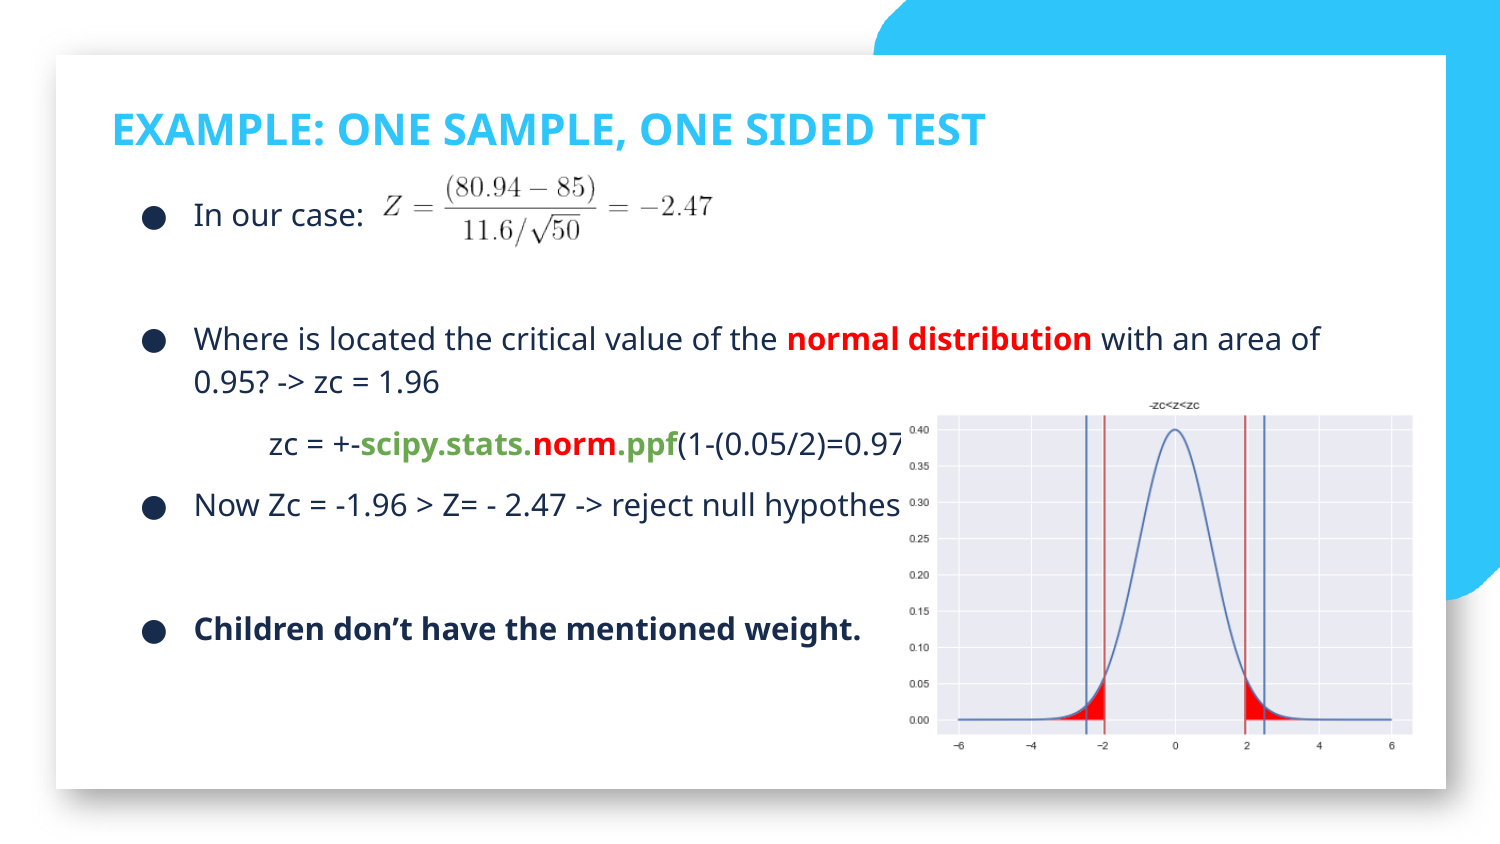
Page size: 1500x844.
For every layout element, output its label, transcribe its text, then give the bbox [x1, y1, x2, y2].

text_box In our case: Where is located the critical value of the normal distribution with an area of 0.95? -> zc = 1.96 zc = +-scipy.stats.norm.ppf(1-(0.05/2)=0.975) Now Zc = -1.96 > Z= - 2.47 -> reject null hypothesis Children don’t have the mentioned weight. [103, 174, 1377, 658]
picture [0, 0, 1500, 844]
text_box EXAMPLE: ONE SAMPLE, ONE SIDED TEST [96, 86, 1417, 204]
